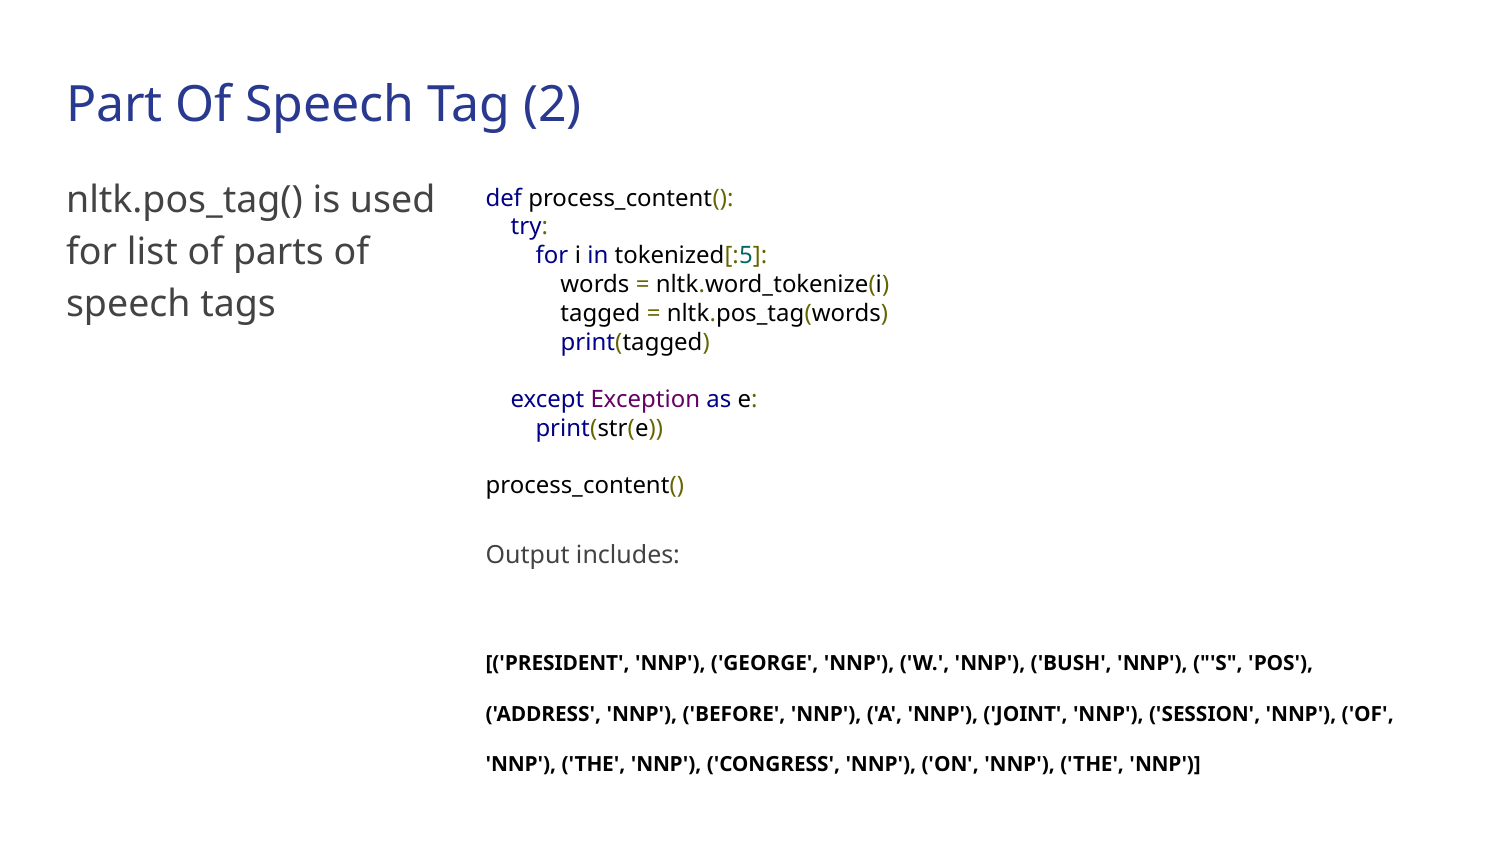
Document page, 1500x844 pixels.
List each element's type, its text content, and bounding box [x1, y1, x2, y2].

list def process_content(): try: for i in tokenized[:5]: words = nltk.word_tokenize(i) tagged = nltk.pos_tag(words) print(tagged) except Exception as e: print(str(e)) process_content() Output includes: [('PRESIDENT', 'NNP'), ('GEORGE', 'NNP'), ('W.', 'NNP'), ('BUSH', 'NNP'), ("'S", 'POS'), ('ADDRESS', 'NNP'), ('BEFORE', 'NNP'), ('A', 'NNP'), ('JOINT', 'NNP'), ('SESSION', 'NNP'), ('OF', 'NNP'), ('THE', 'NNP'), ('CONGRESS', 'NNP'), ('ON', 'NNP'), ('THE', 'NNP')] [470, 167, 1437, 746]
title Part Of Speech Tag (2) [51, 30, 624, 147]
text_box nltk.pos_tag() is used for list of parts of speech tags [51, 153, 471, 686]
